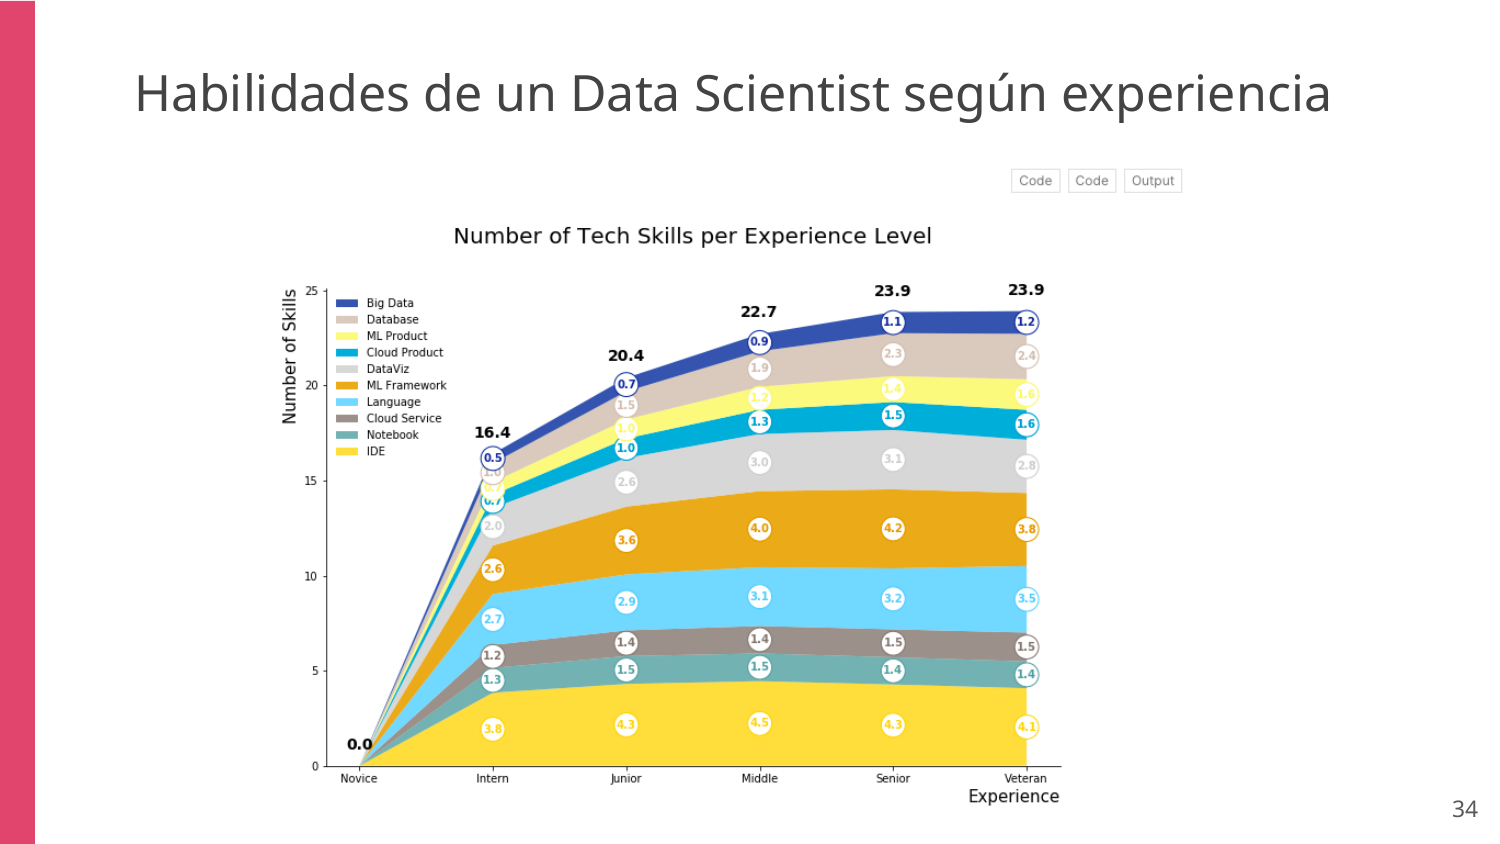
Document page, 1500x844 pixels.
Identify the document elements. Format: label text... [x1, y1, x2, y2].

slide_number ‹#› [1403, 779, 1494, 844]
text_box Habilidades de un Data Scientist según experiencia [119, 46, 1435, 135]
picture [244, 160, 1191, 821]
